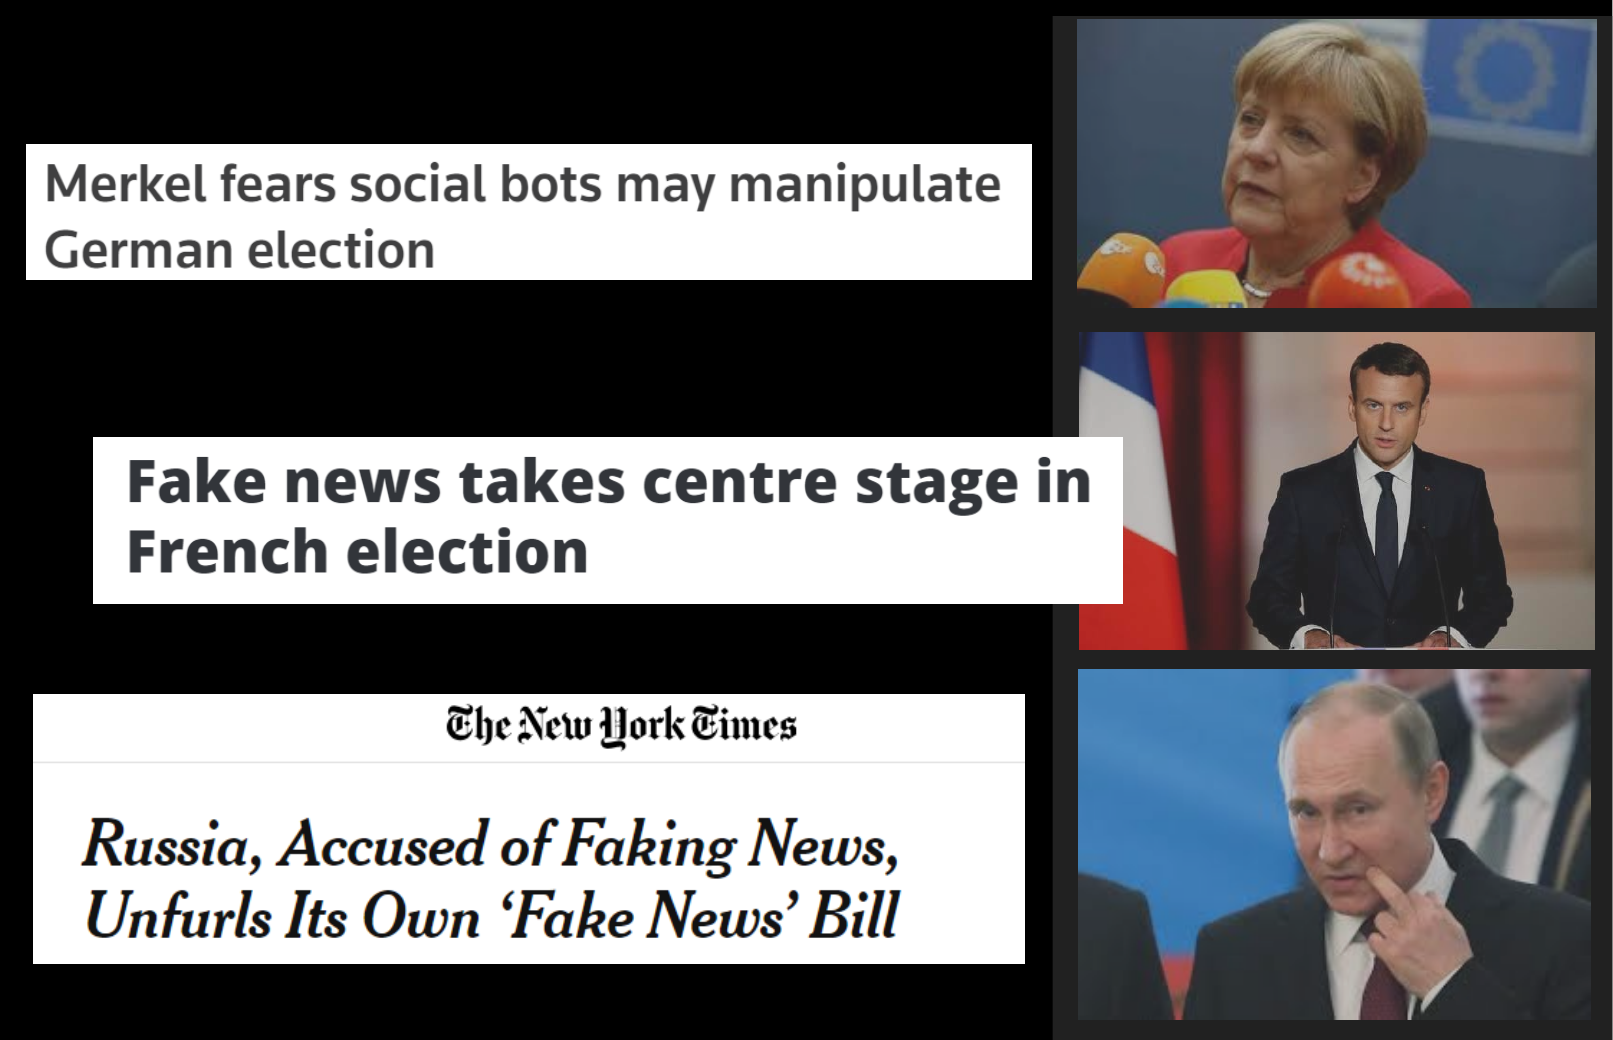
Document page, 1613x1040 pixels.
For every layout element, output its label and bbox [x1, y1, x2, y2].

picture [33, 694, 1025, 964]
list [1079, 331, 1595, 650]
picture [1078, 669, 1591, 1021]
text_box [1051, 14, 1613, 1040]
picture [93, 437, 1124, 604]
picture [1077, 19, 1597, 309]
picture [26, 144, 1032, 280]
